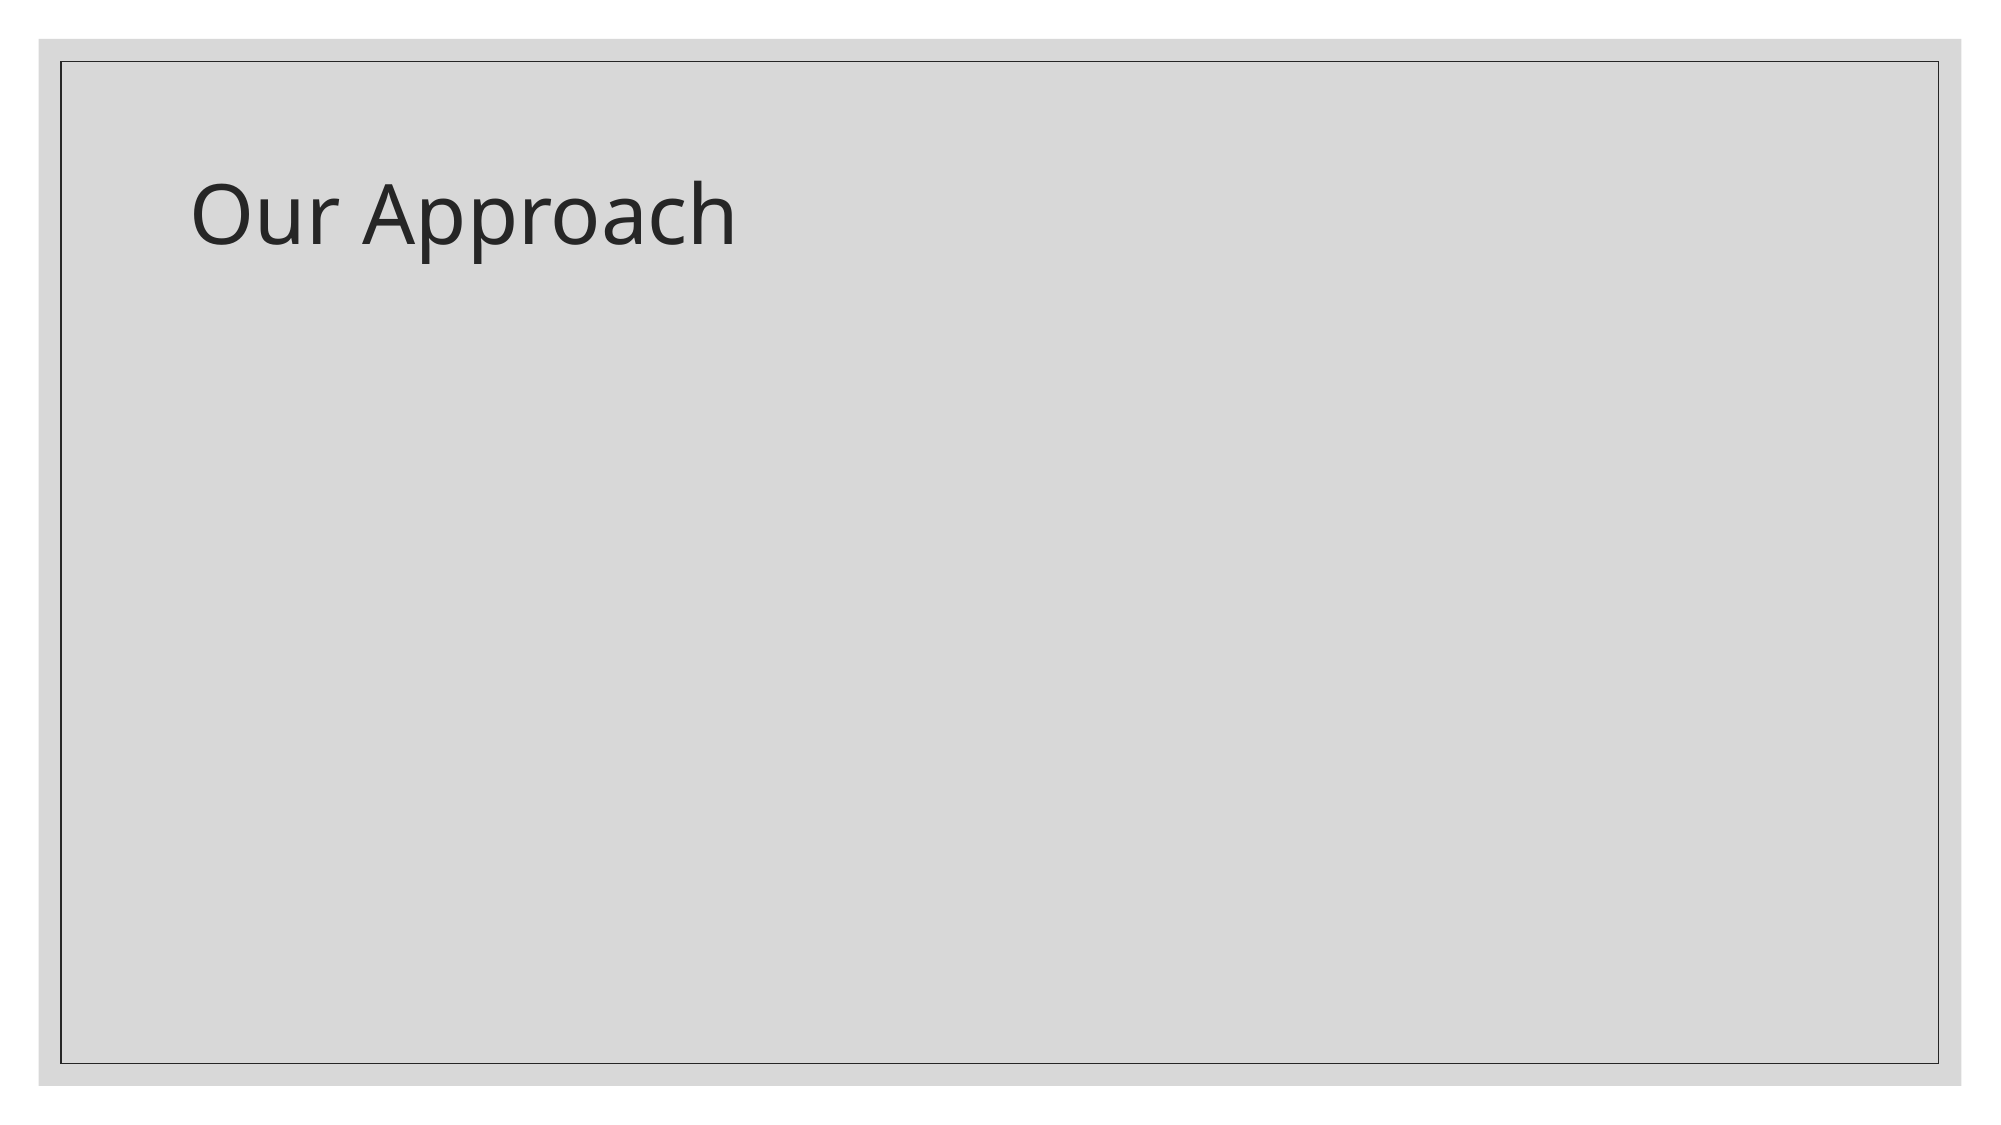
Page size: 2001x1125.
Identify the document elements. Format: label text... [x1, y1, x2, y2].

title Our Approach [174, 105, 1825, 331]
